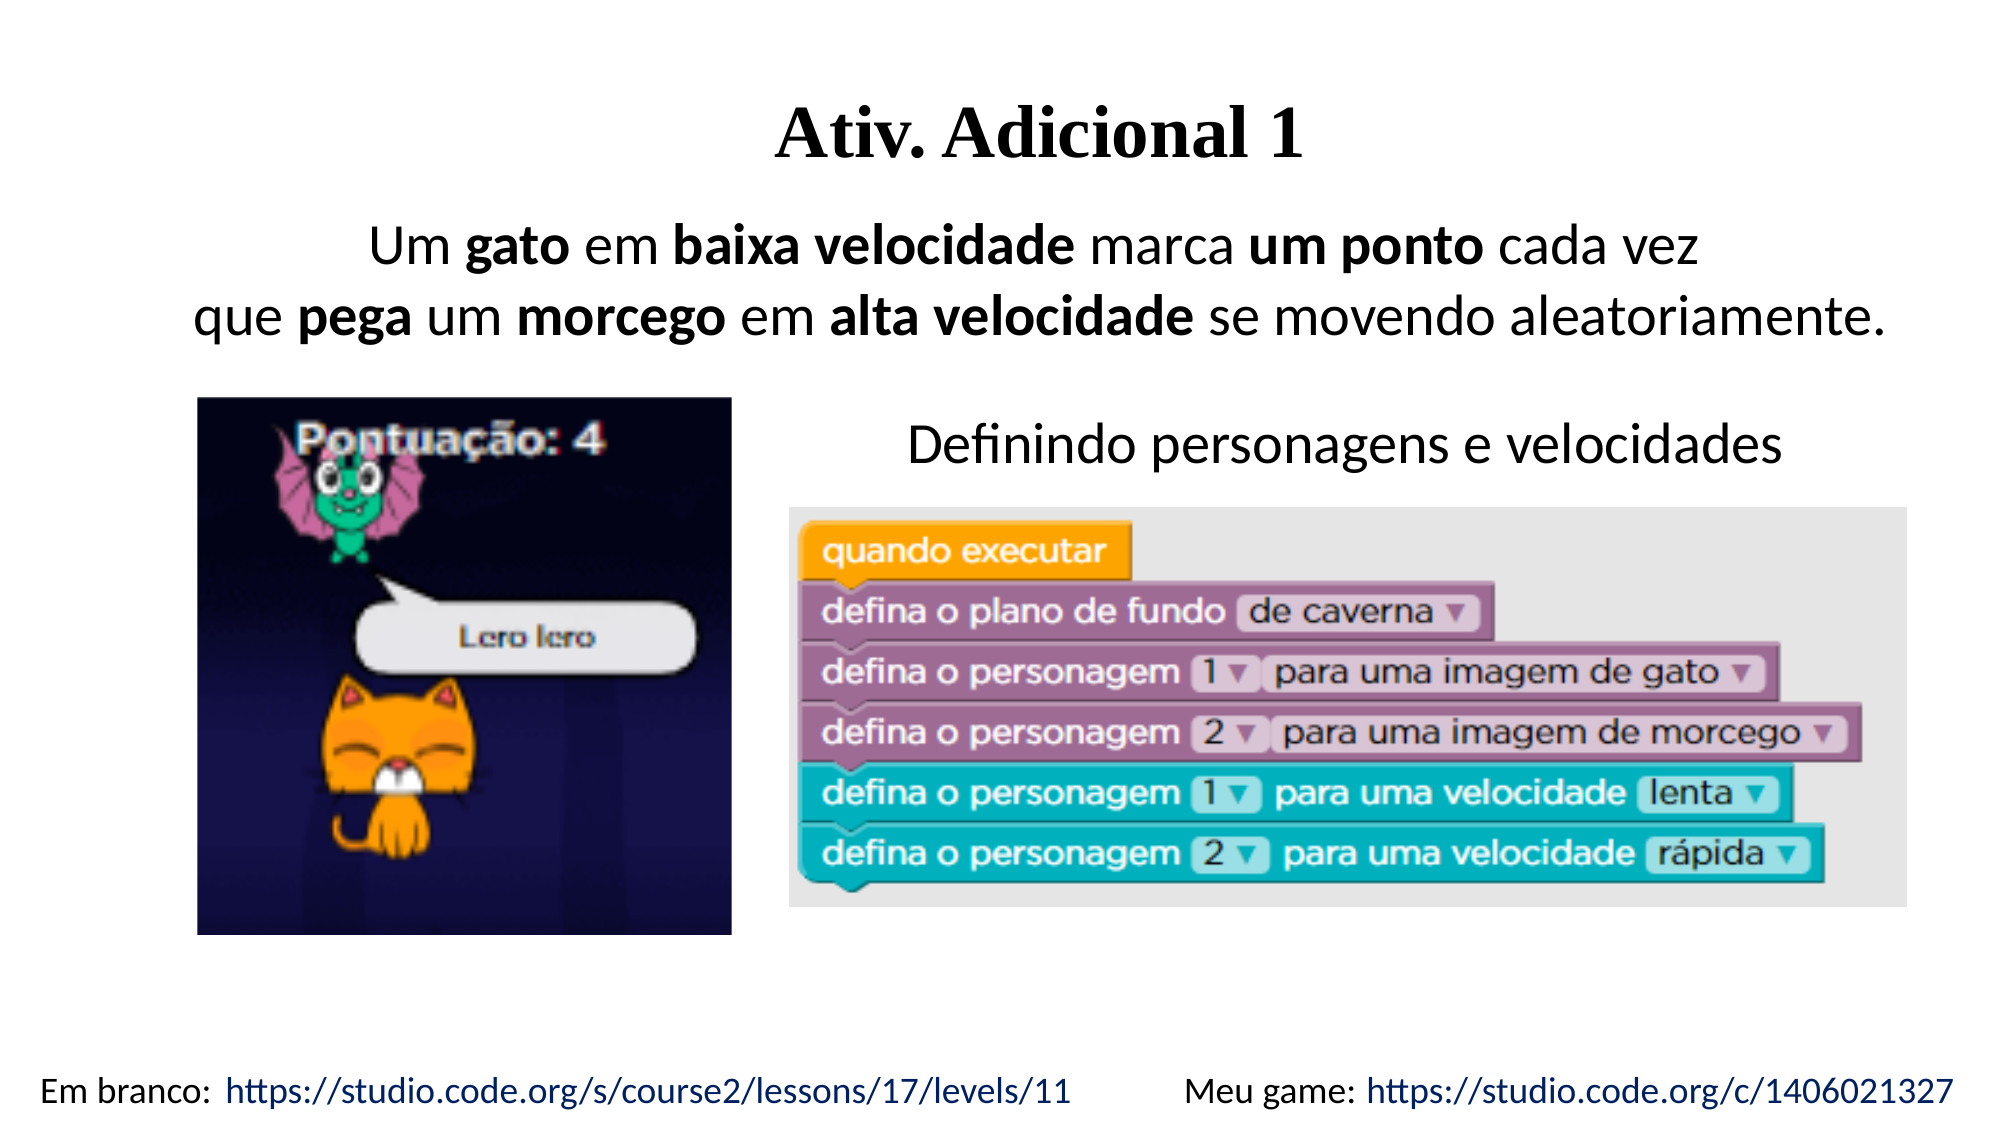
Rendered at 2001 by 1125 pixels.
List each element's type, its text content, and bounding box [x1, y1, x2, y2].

text_box Um gato em baixa velocidade marca um ponto cada vez que pega um morcego em alta velocidade se movendo aleatoriamente. [140, 199, 1941, 354]
picture [197, 397, 732, 935]
text_box Meu game: [1168, 1058, 1372, 1118]
text_box https://studio.code.org/s/course2/lessons/17/levels/11 [227, 1058, 1088, 1125]
text_box Ativ. Adicional 1 [464, 75, 1617, 199]
picture [789, 507, 1907, 907]
text_box https://studio.code.org/c/1406021327 [1372, 1058, 1970, 1118]
text_box Definindo personagens e velocidades [882, 397, 1808, 483]
text_box Em branco: [25, 1058, 227, 1125]
